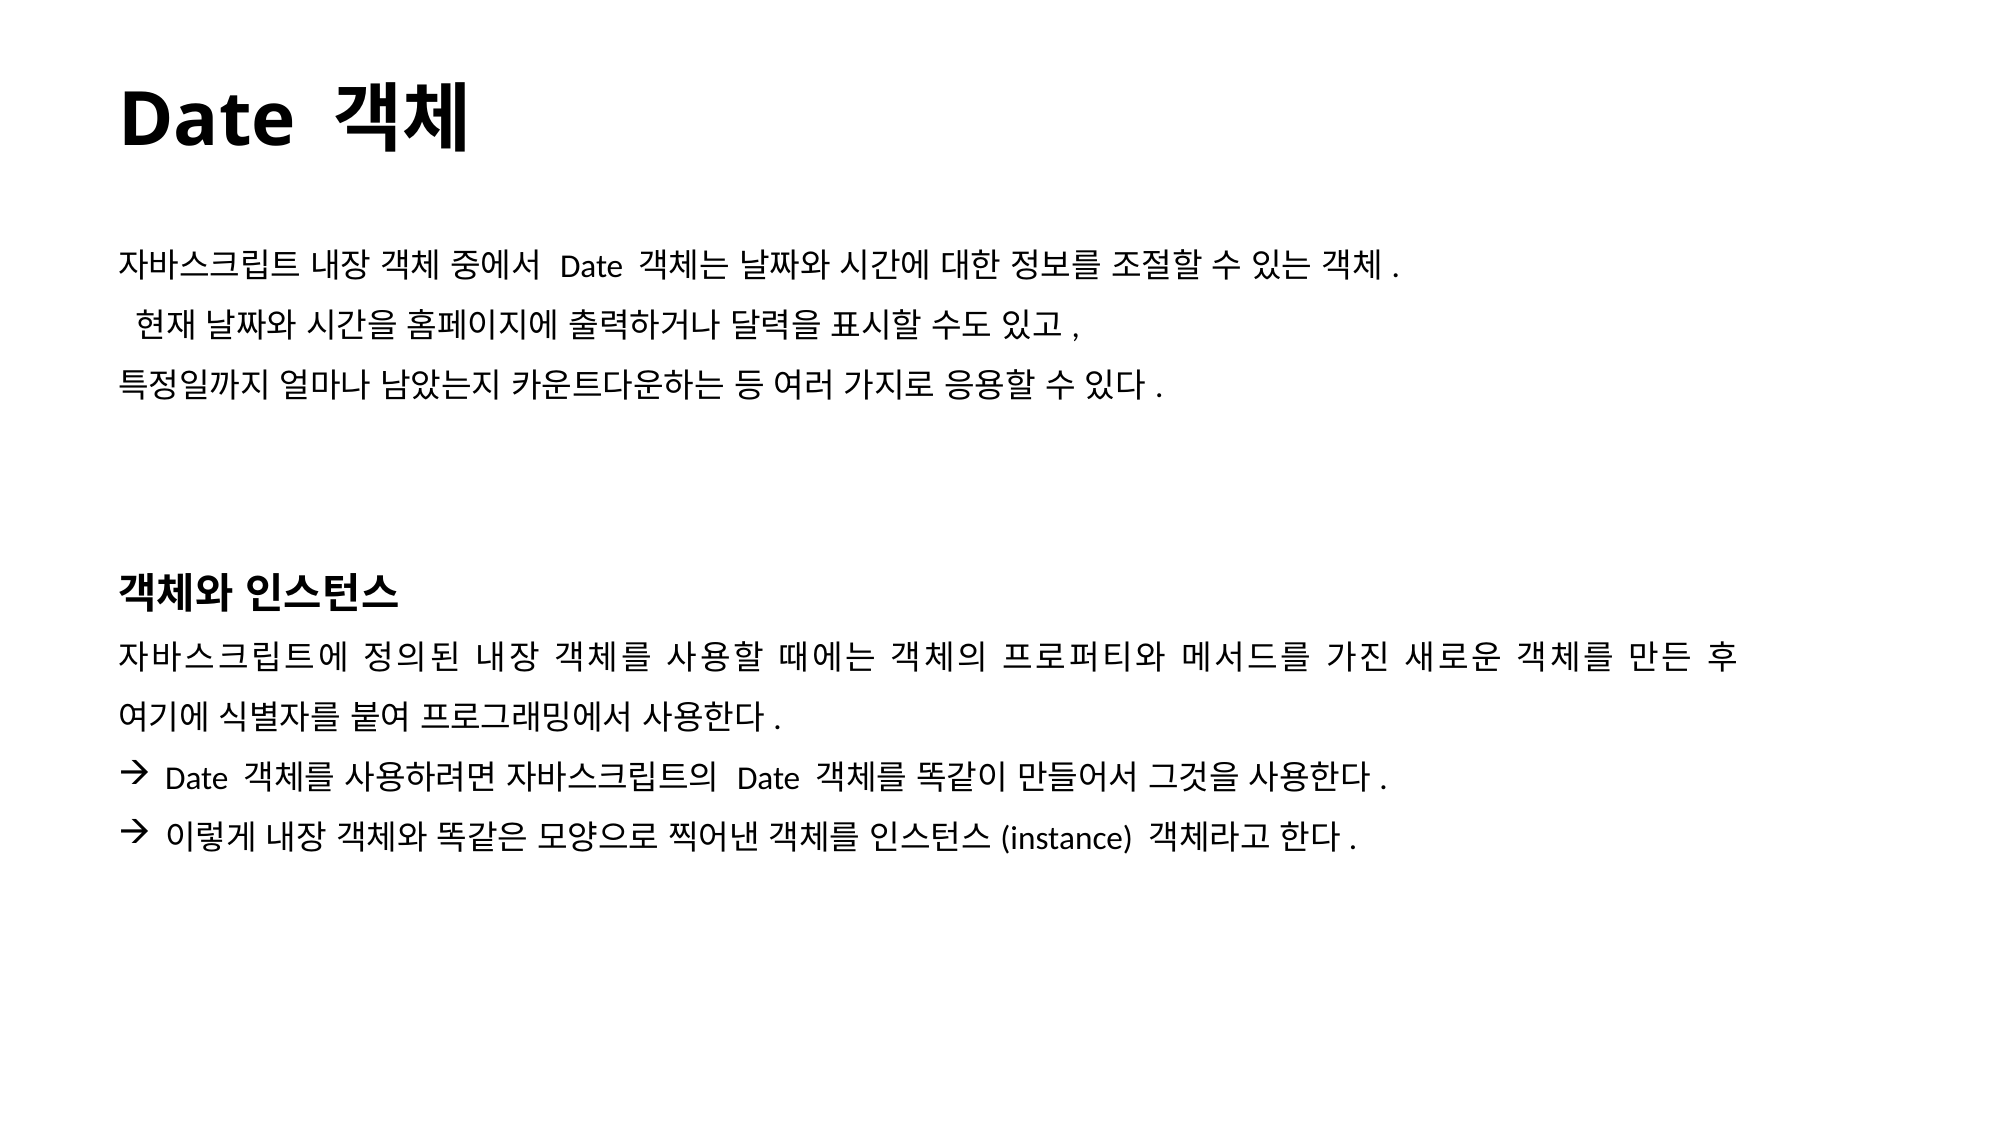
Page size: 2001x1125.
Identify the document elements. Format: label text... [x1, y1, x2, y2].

text_box 객체와 인스턴스 자바스크립트에 정의된 내장 객체를 사용할 때에는 객체의 프로퍼티와 메서드를 가진 새로운 객체를 만든 후 여기에 식별자를 붙여 프로그래밍에서 사용한다. Date 객체를 사용하려면 자바스크립트의 Date 객체를 똑같이 만들어서 그것을 사용한다. 이렇게 내장 객체와 똑같은 모양으로 찍어낸 객체를 인스턴스(instance) 객체라고 한다. [103, 534, 1771, 864]
text_box 자바스크립트 내장 객체 중에서 Date 객체는 날짜와 시간에 대한 정보를 조절할 수 있는 객체. 현재 날짜와 시간을 홈페이지에 출력하거나 달력을 표시할 수도 있고, 특정일까지 얼마나 남았는지 카운트다운하는 등 여러 가지로 응용할 수 있다. [103, 216, 1746, 412]
title Date 객체 [103, 52, 1566, 191]
